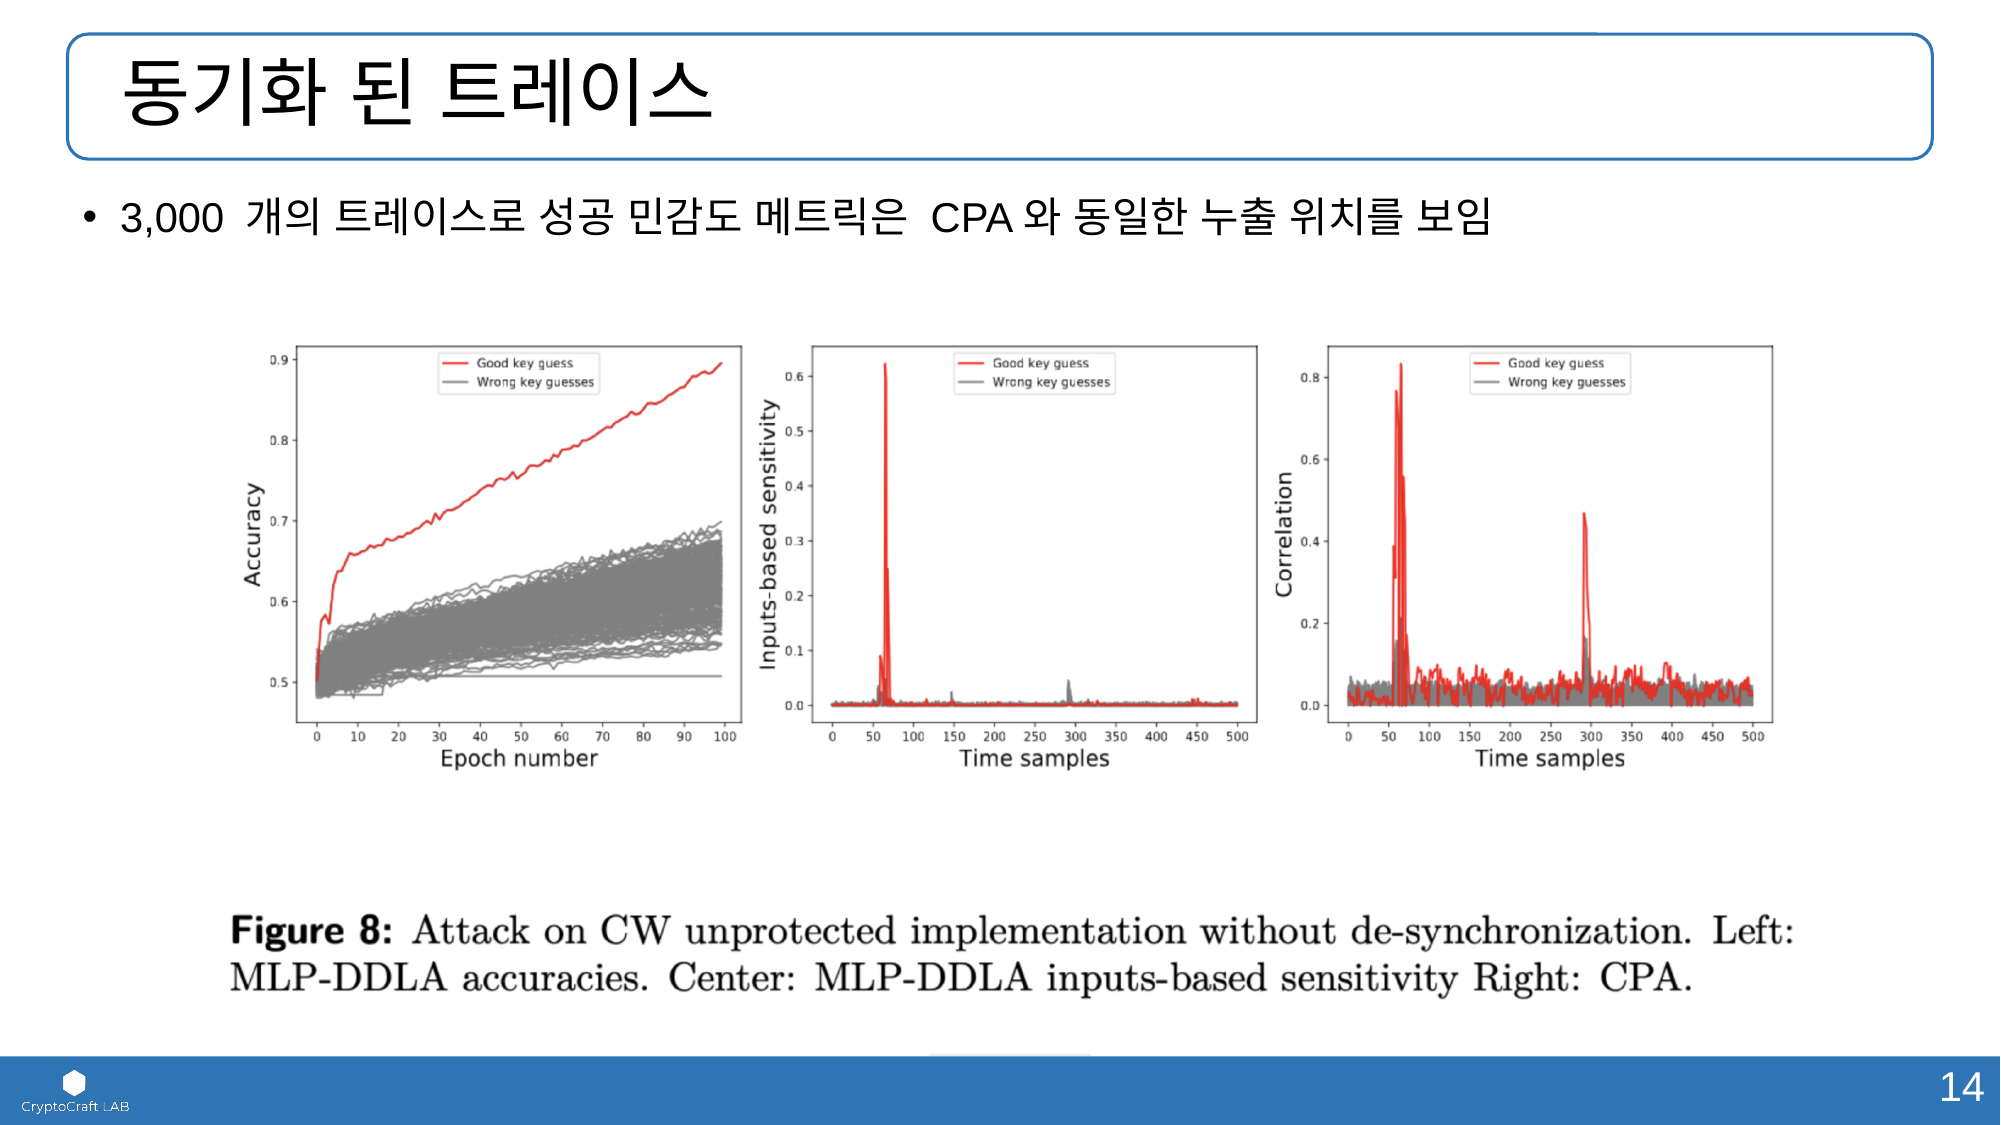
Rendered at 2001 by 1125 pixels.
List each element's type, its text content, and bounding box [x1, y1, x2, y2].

title 동기화 된 트레이스 [67, 34, 1933, 160]
picture [13, 1061, 138, 1123]
picture [194, 251, 1806, 1056]
list 3,000 개의 트레이스로 성공 민감도 메트릭은 CPA와 동일한 누출 위치를 보임 [67, 189, 1844, 288]
